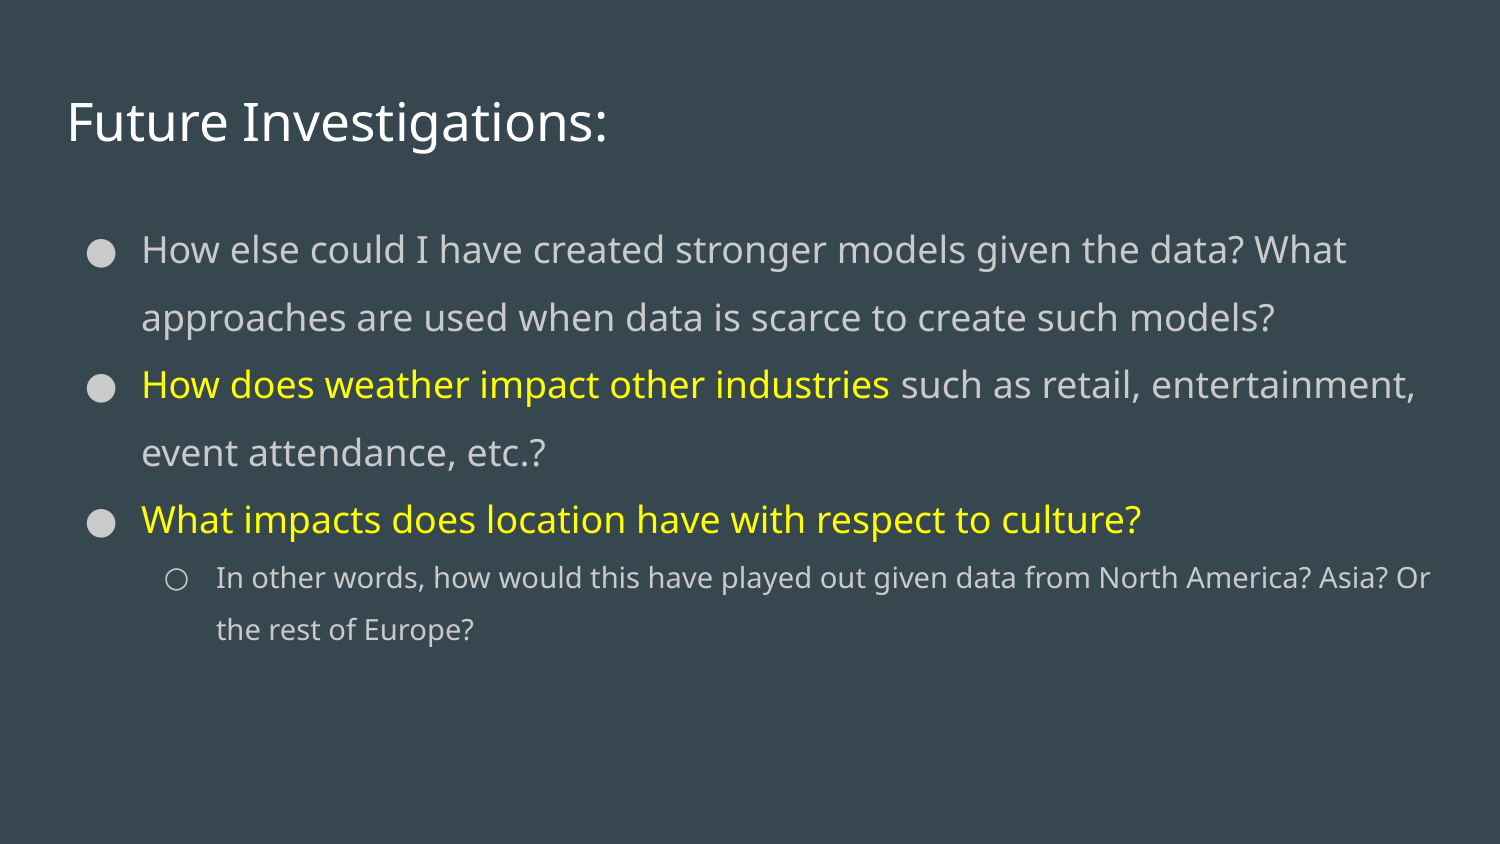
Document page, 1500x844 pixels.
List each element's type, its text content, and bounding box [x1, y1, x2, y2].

list How else could I have created stronger models given the data? What approaches are used when data is scarce to create such models? How does weather impact other industries such as retail, entertainment, event attendance, etc.? What impacts does location have with respect to culture? In other words, how would this have played out given data from North America? Asia? Or the rest of Europe? [51, 189, 1449, 750]
title Future Investigations: [51, 72, 1449, 167]
